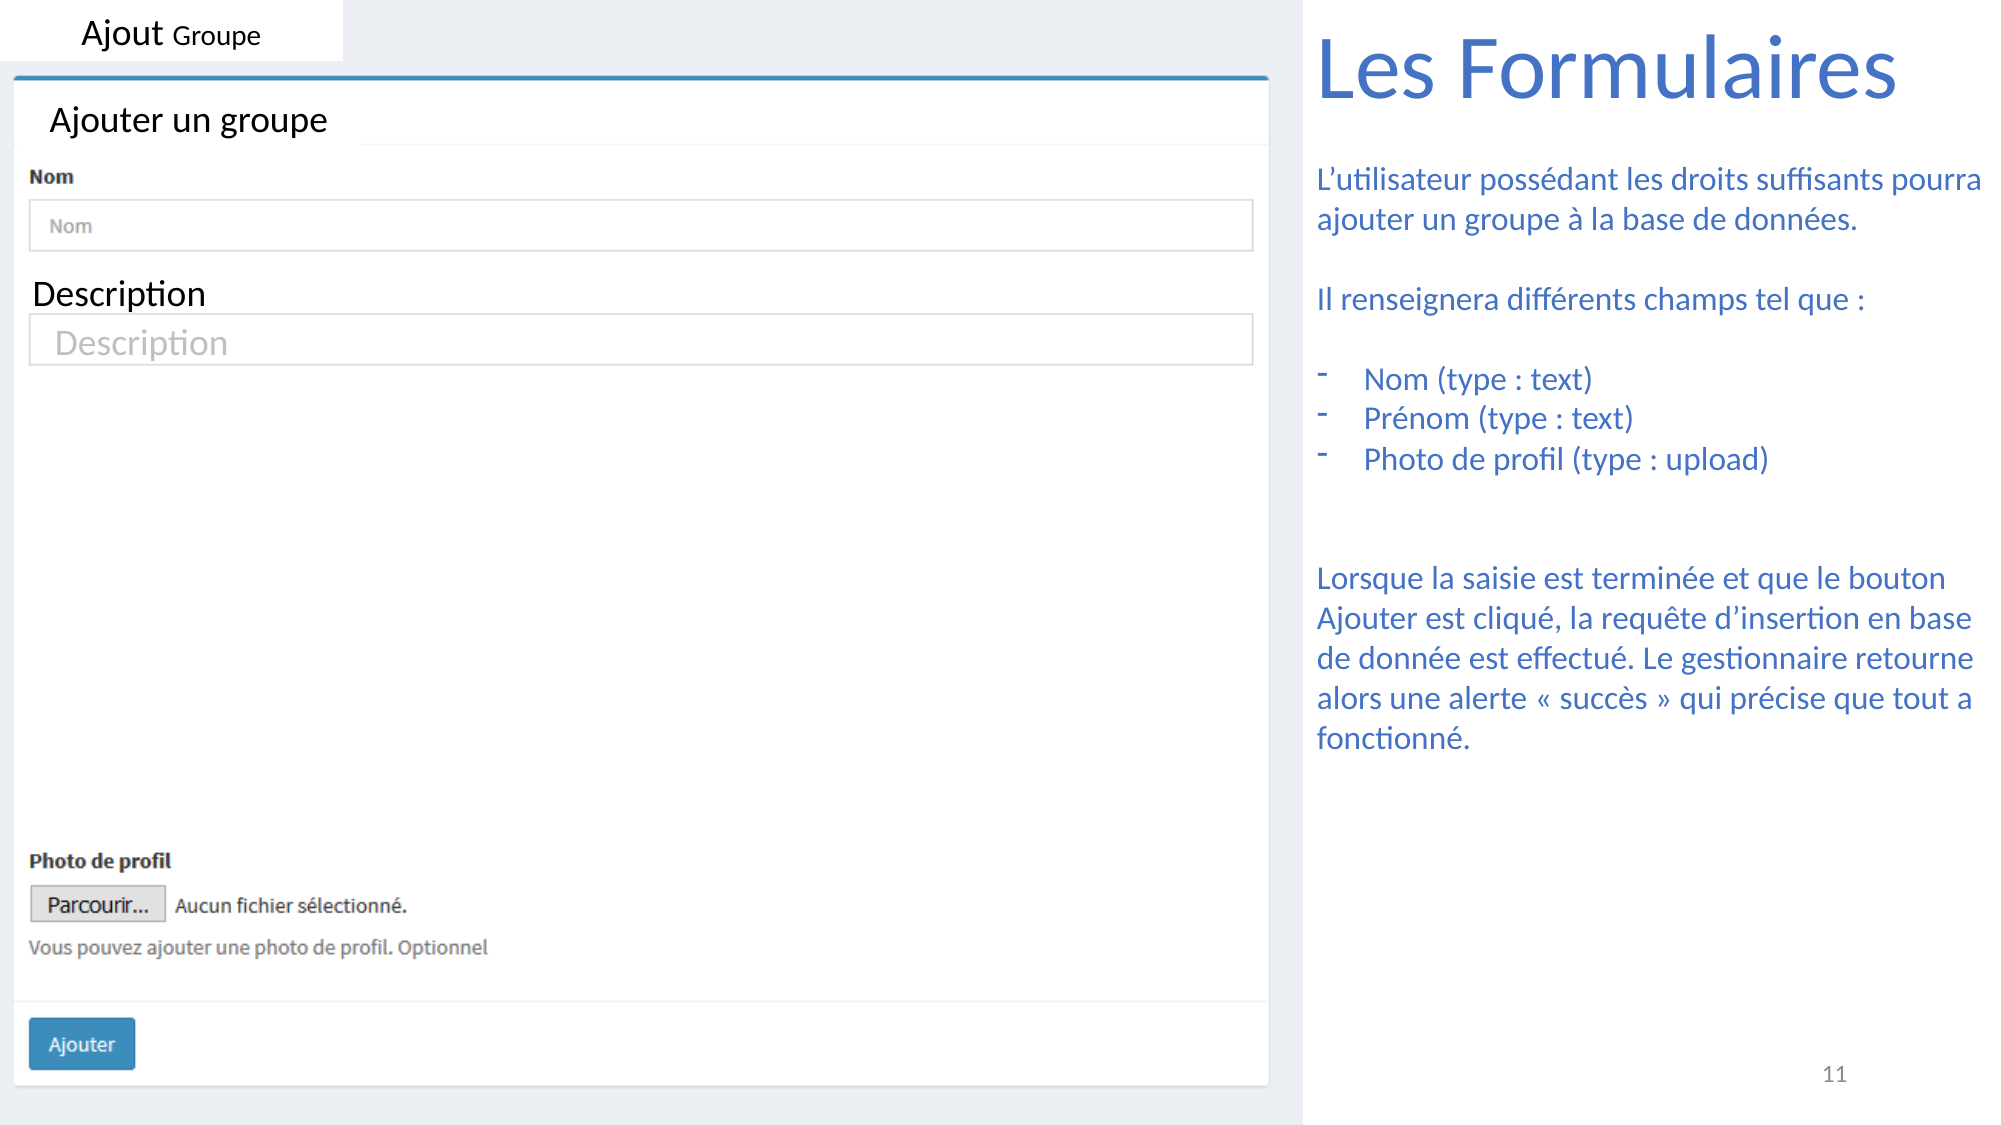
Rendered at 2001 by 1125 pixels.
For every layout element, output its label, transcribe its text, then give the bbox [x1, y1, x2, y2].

text_box Les Formulaires L’utilisateur possédant les droits suffisants pourra ajouter un groupe à la base de données. Il renseignera différents champs tel que : Nom (type : text) Prénom (type : text) Photo de profil (type : upload) Lorsque la saisie est terminée et que le bouton Ajouter est cliqué, la requête d’insertion en base de donnée est effectué. Le gestionnaire retourne alors une alerte « succès » qui précise que tout a fonctionné. [1303, 0, 2000, 764]
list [0, 0, 1303, 1125]
slide_number 11 [1412, 1042, 1863, 1103]
